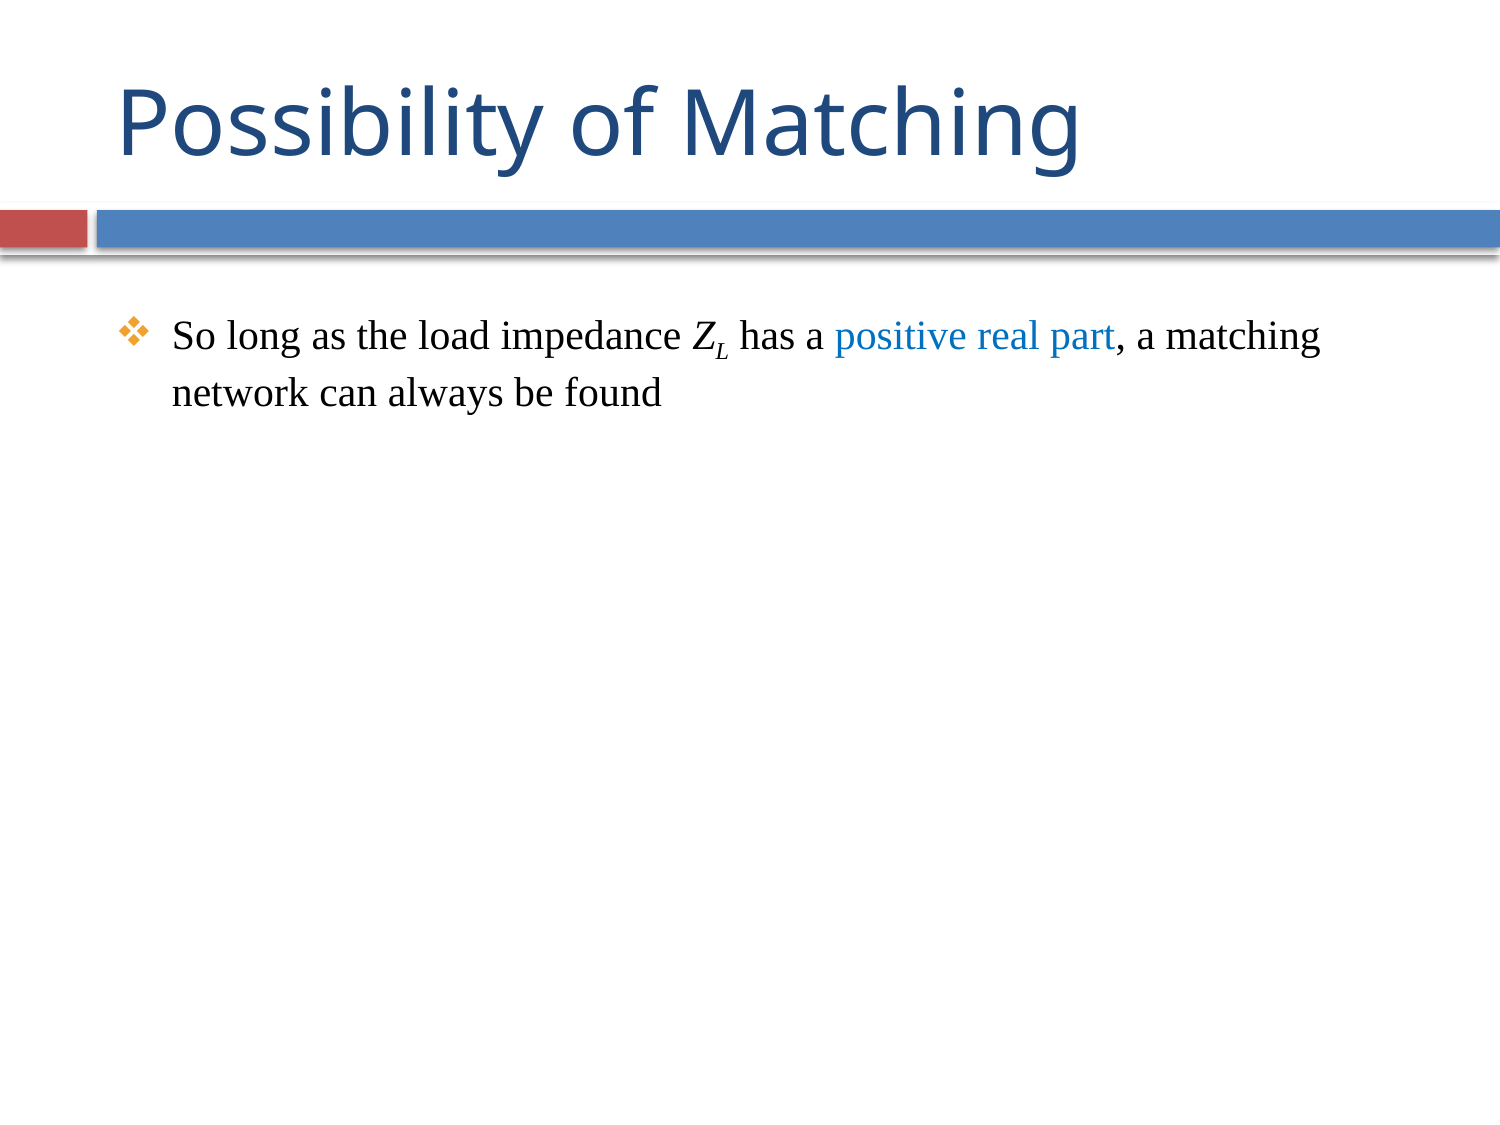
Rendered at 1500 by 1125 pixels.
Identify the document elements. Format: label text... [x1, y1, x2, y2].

text_box So long as the load impedance ZL has a positive real part, a matching network can always be found [100, 299, 1400, 476]
title Possibility of Matching [100, 37, 1438, 200]
